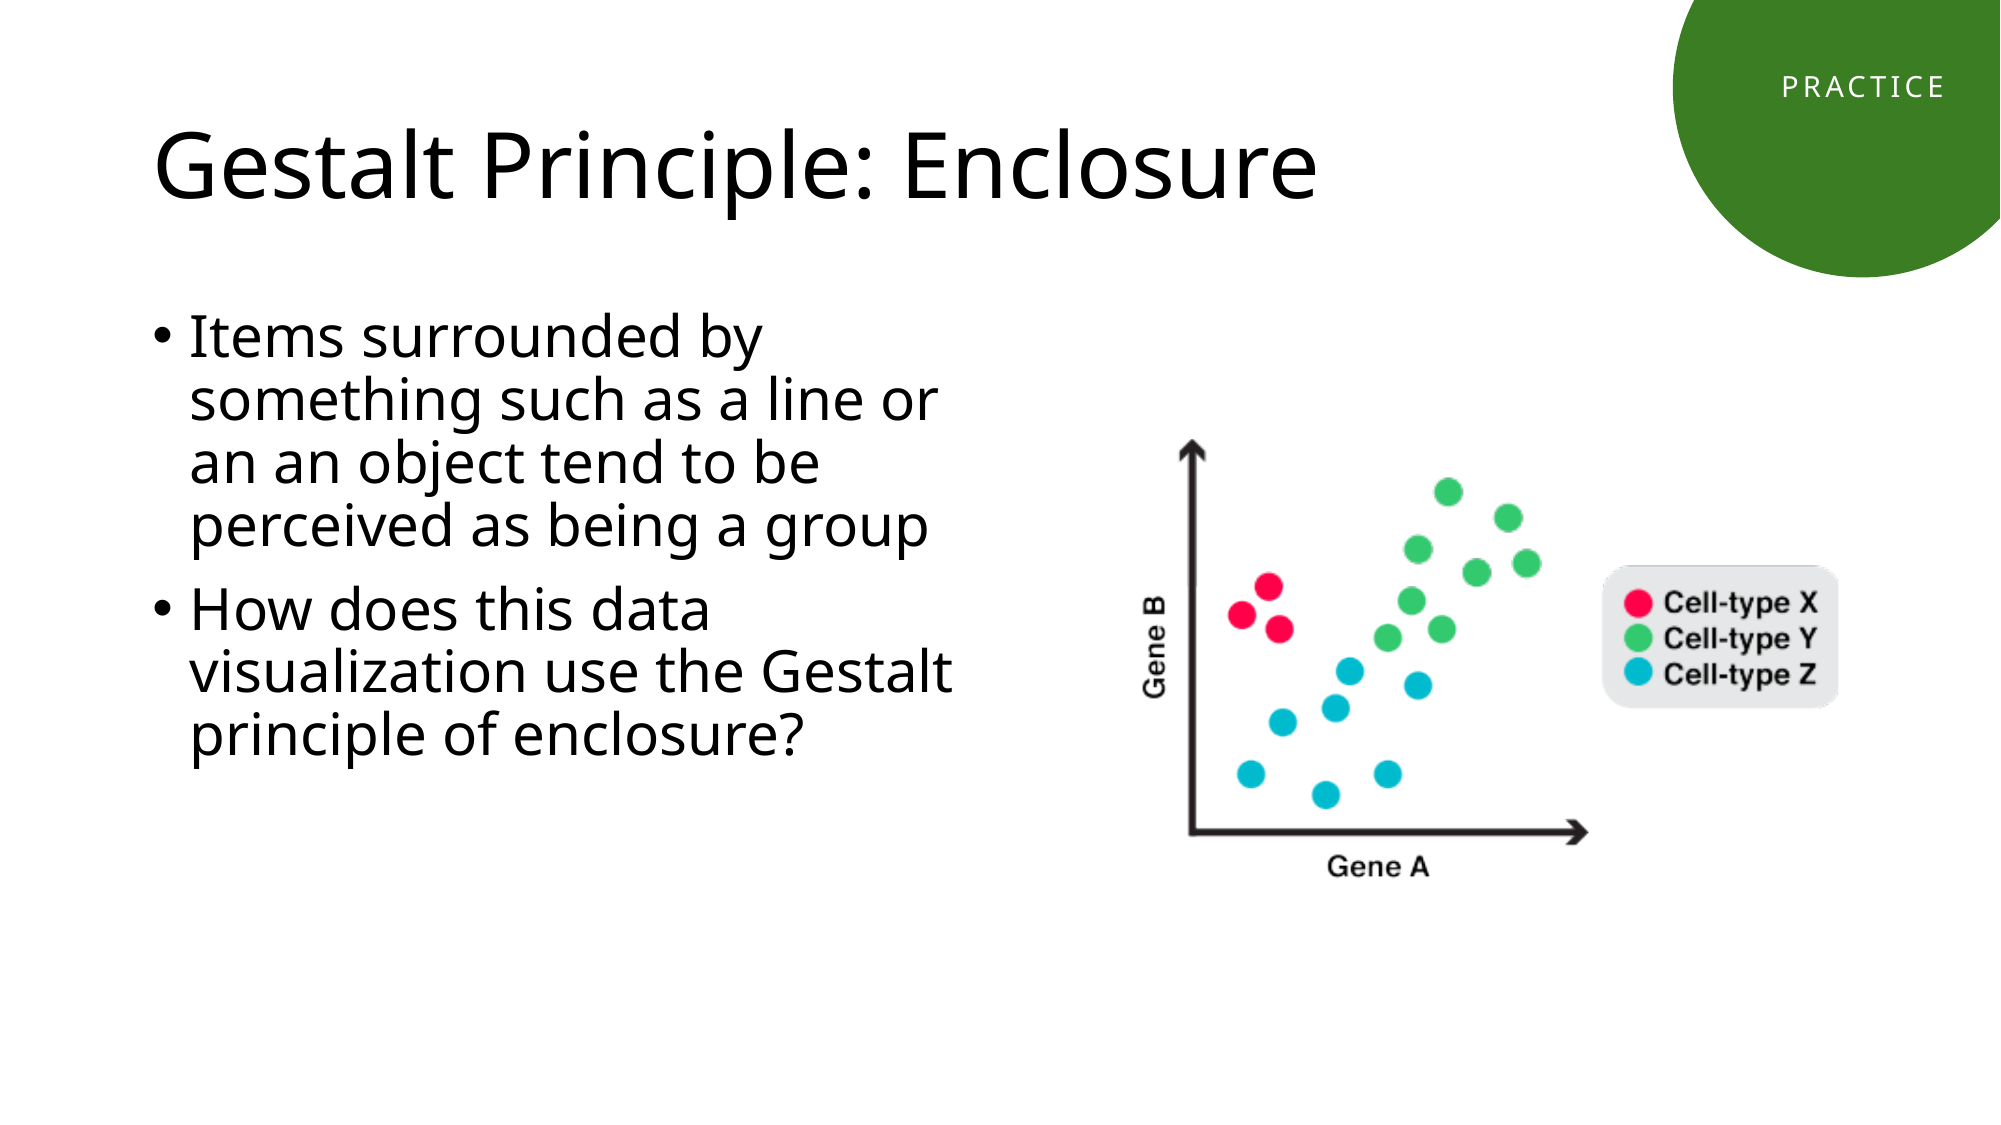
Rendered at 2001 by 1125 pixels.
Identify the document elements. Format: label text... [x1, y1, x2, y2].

text_box Practice [1672, 0, 2000, 278]
picture [1139, 438, 1839, 890]
list Items surrounded by something such as a line or an an object tend to be perceived as being a group How does this data visualization use the Gestalt principle of enclosure? [137, 299, 988, 1014]
title Gestalt Principle: Enclosure [137, 59, 1850, 278]
